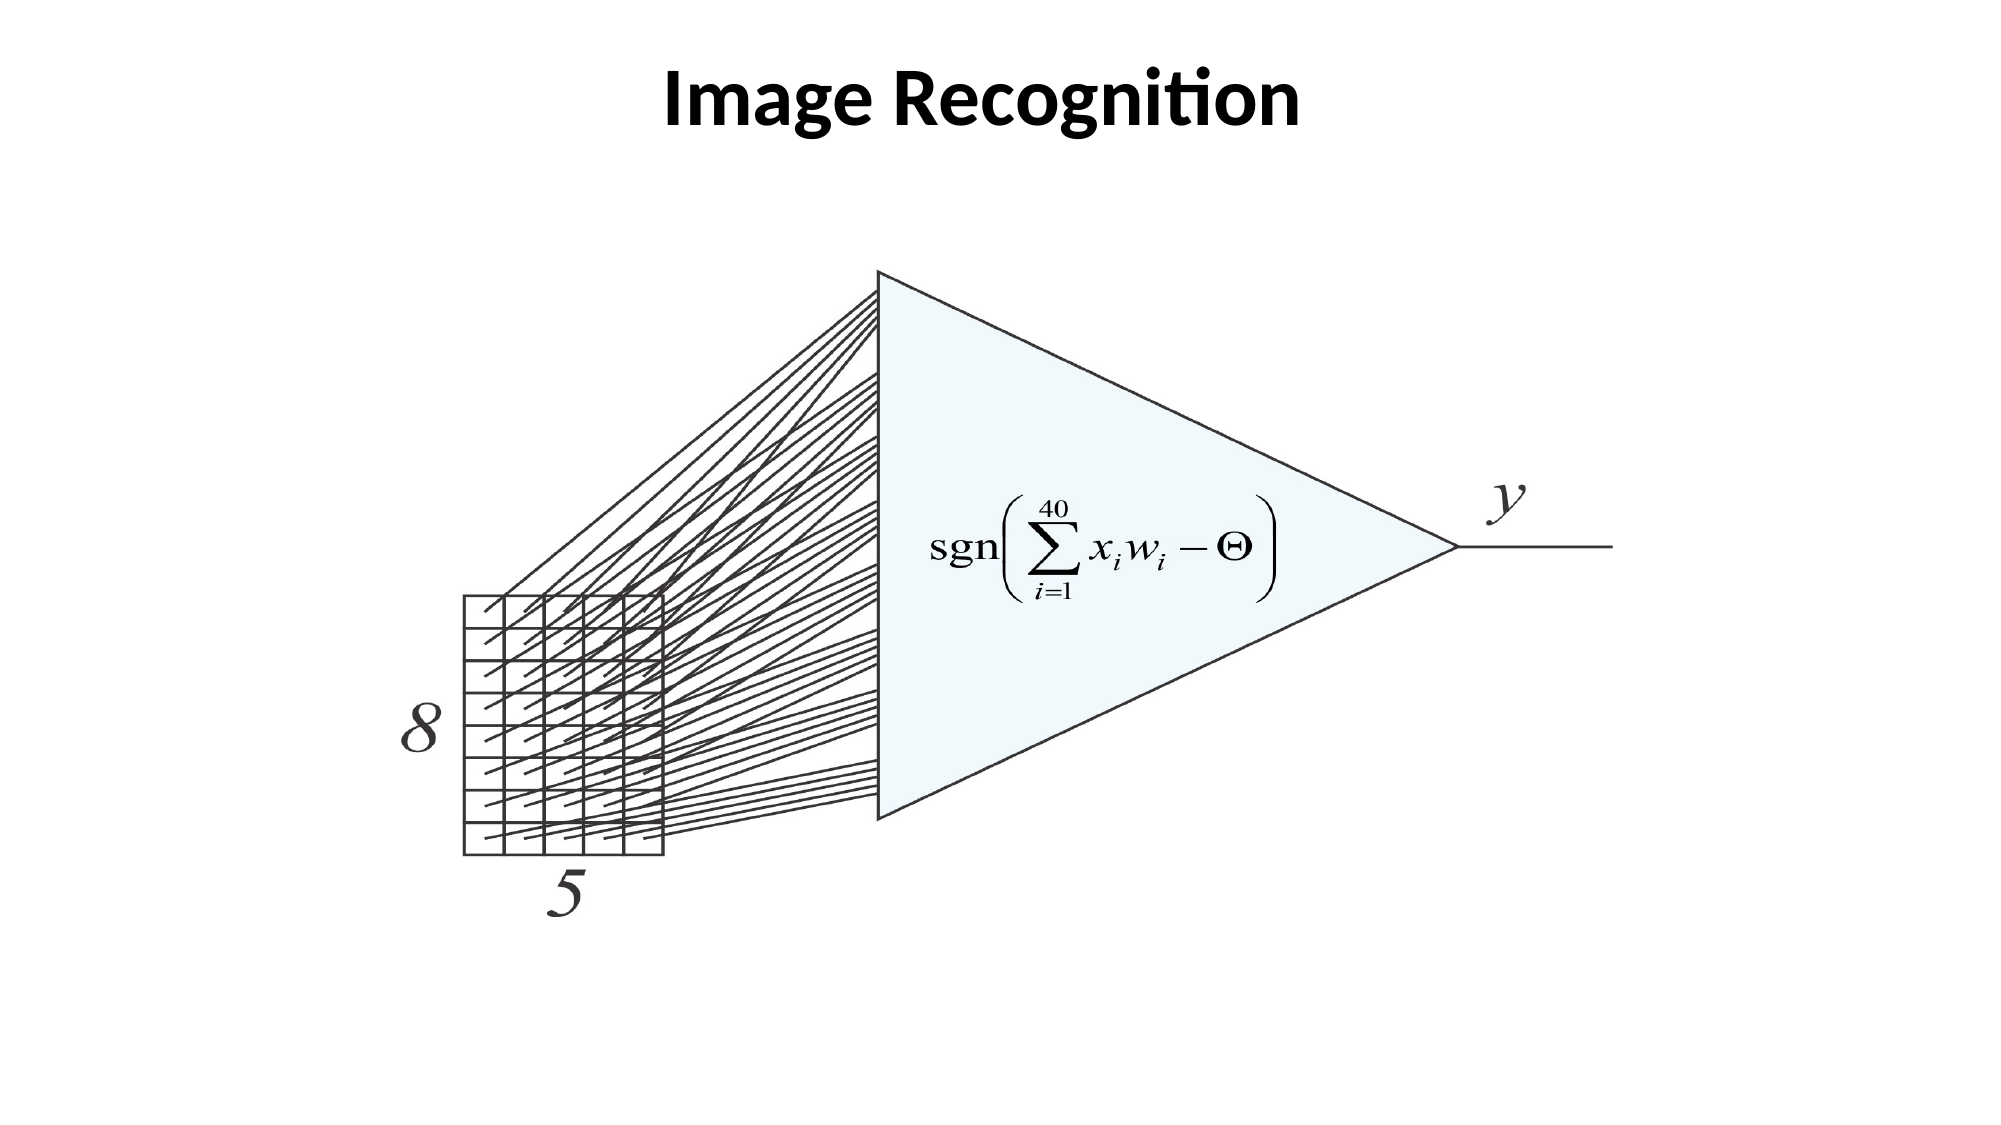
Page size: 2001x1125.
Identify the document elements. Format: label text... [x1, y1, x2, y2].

text_box Image Recognition [102, 34, 1864, 149]
picture [401, 269, 1613, 917]
